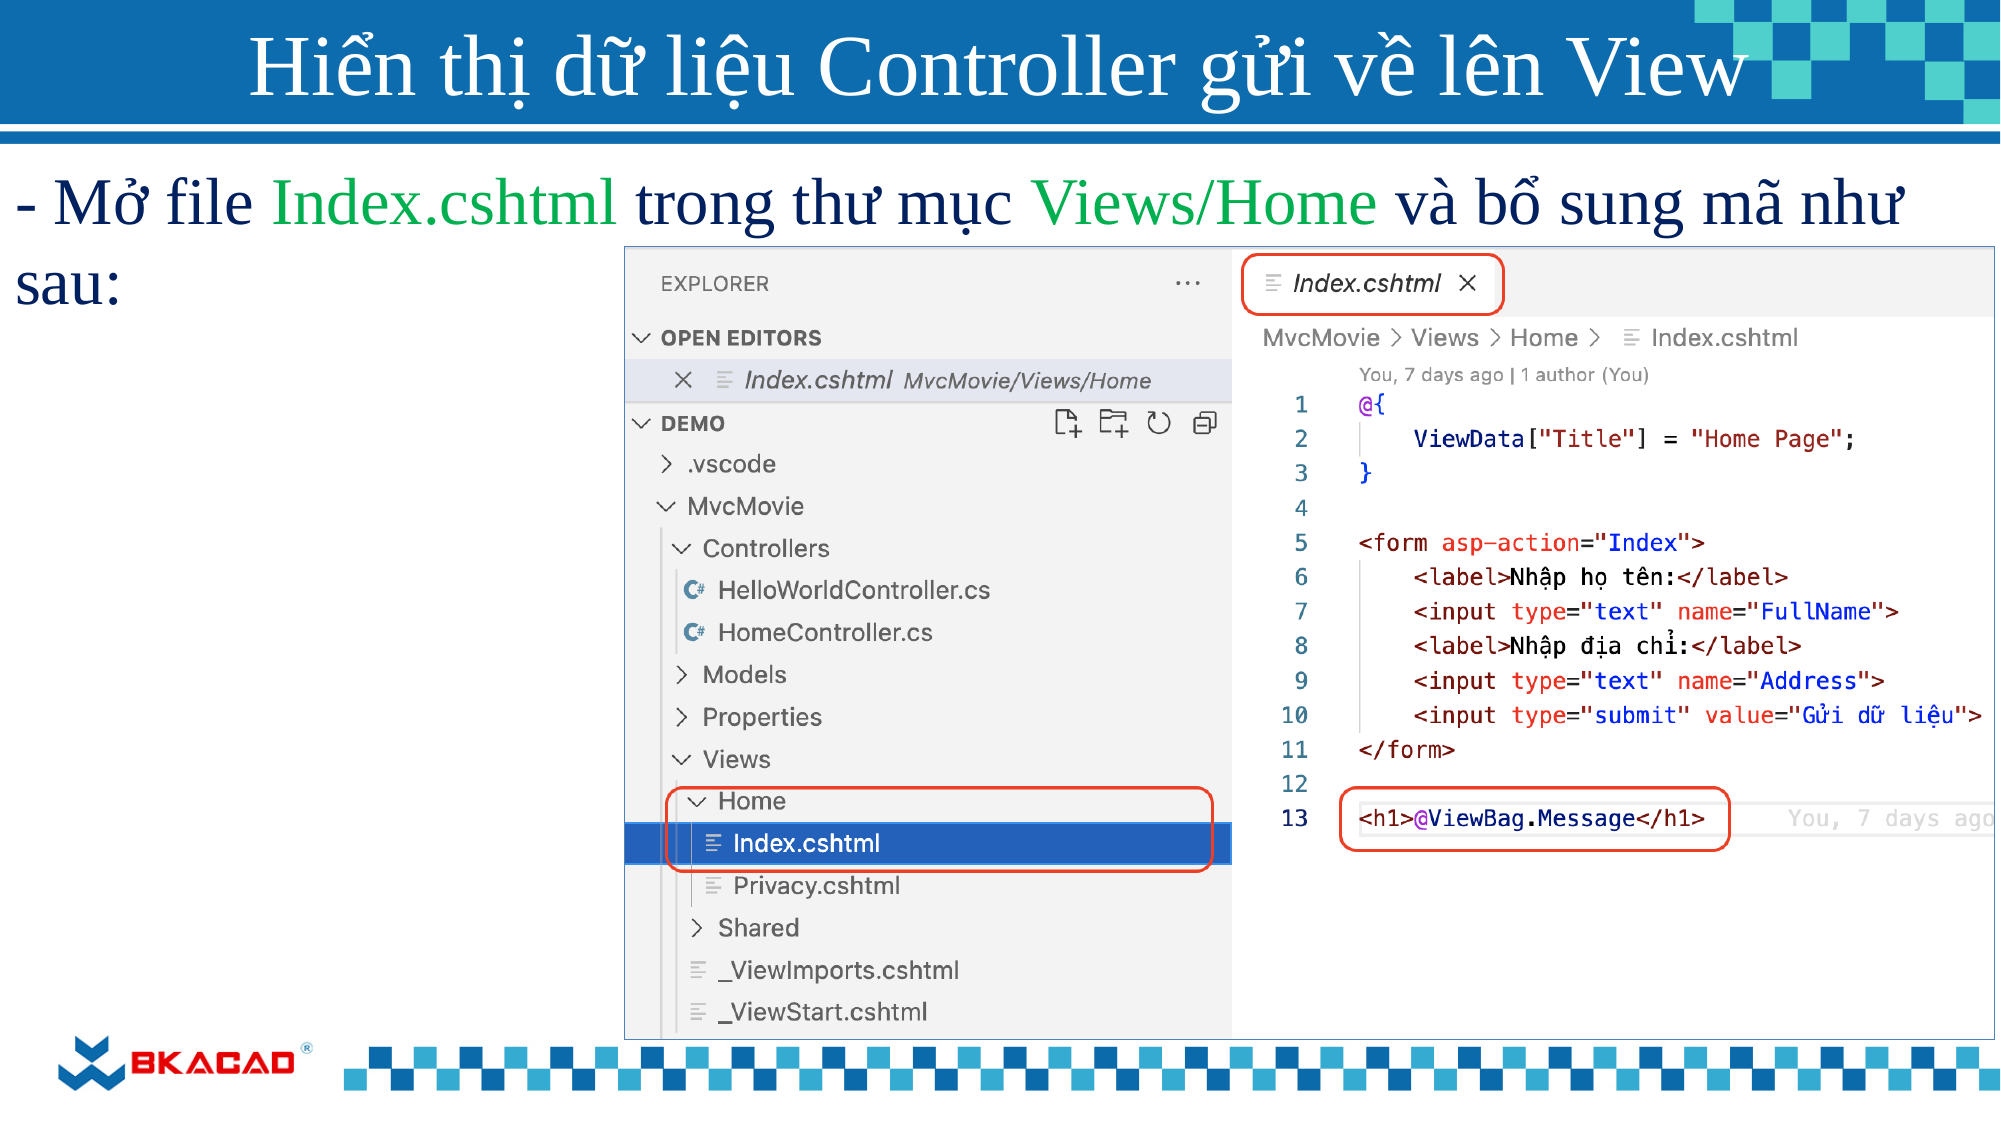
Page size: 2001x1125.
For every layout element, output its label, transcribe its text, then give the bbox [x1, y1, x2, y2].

list - Mở file Index.cshtml trong thư mục Views/Home và bổ sung mã như sau: [0, 149, 1995, 388]
title Hiển thị dữ liệu Controller gửi về lên View [0, 0, 2000, 121]
picture [0, 0, 2001, 1125]
